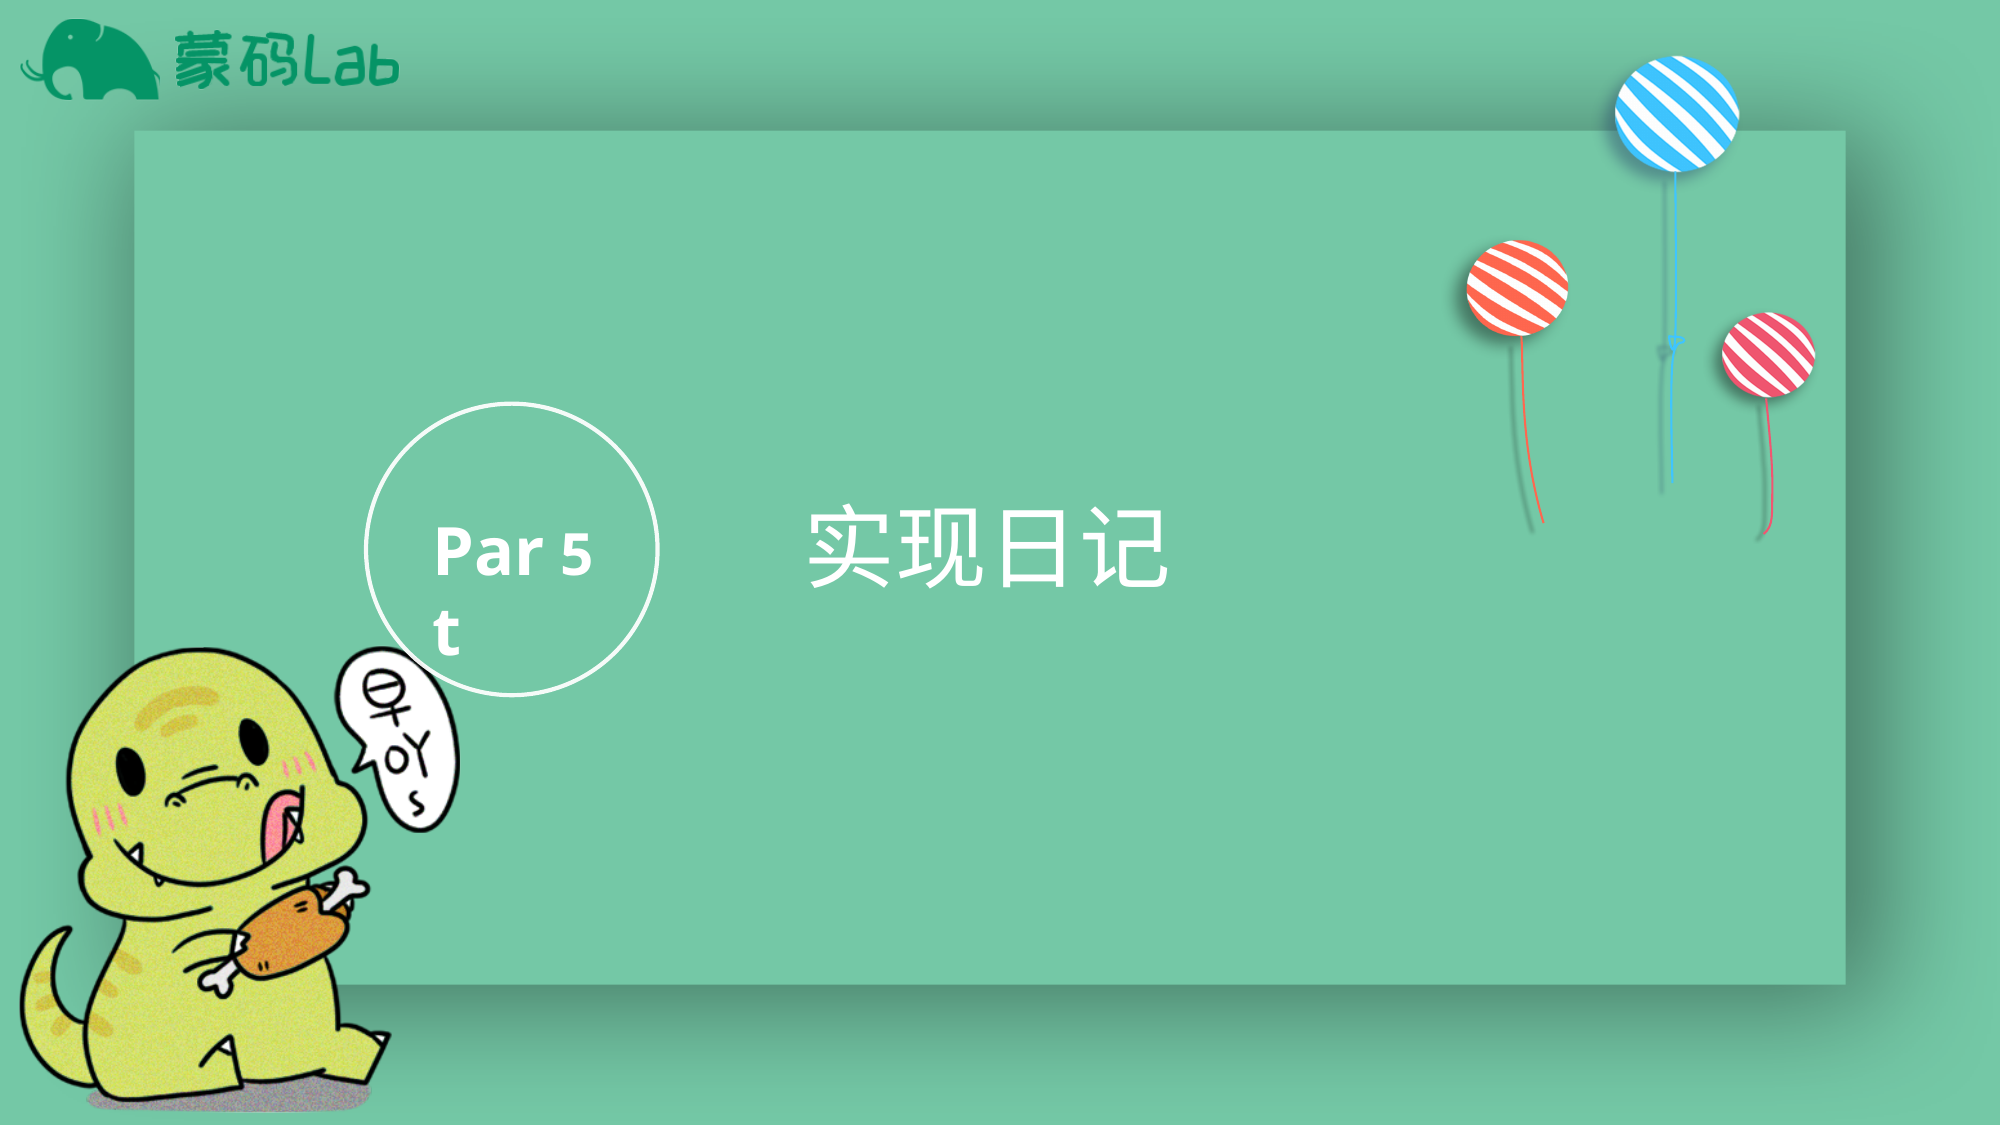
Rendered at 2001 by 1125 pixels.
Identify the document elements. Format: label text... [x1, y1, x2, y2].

list 实现日记 [789, 494, 1231, 621]
list 5 [545, 517, 710, 610]
picture [373, 583, 535, 693]
picture [0, 583, 535, 1125]
picture [8, 9, 410, 111]
